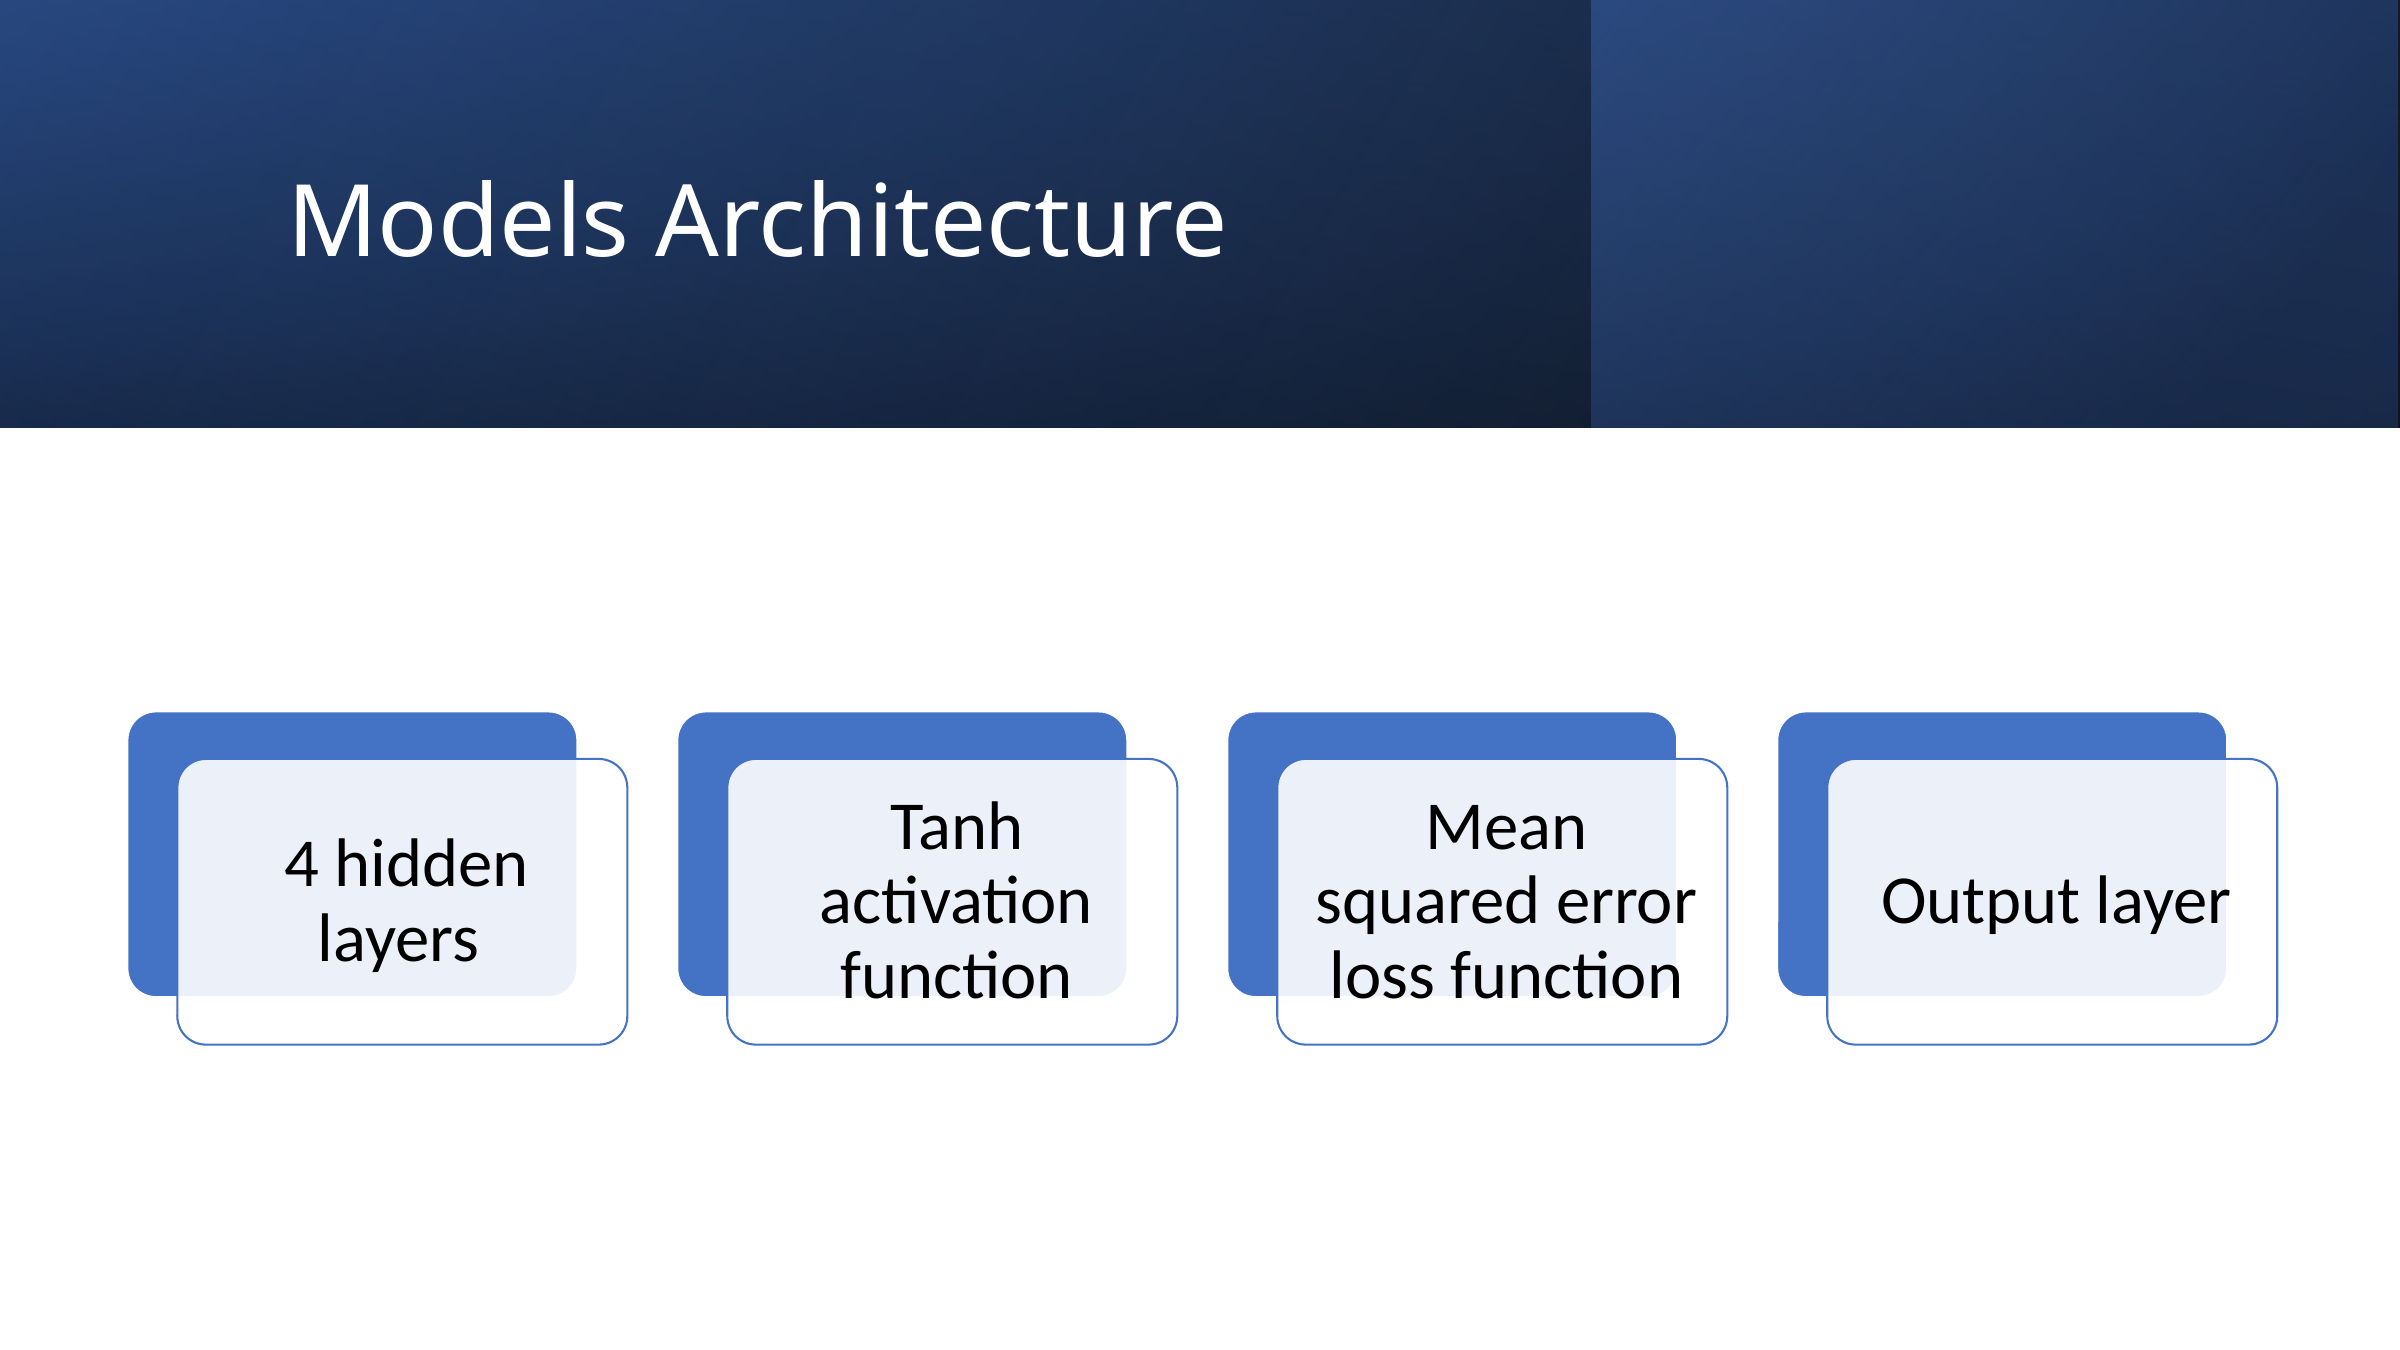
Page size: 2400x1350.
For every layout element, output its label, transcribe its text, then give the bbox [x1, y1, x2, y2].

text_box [126, 514, 2278, 1242]
text_box [0, 428, 2400, 1350]
title Models Architecture [272, 68, 2186, 379]
text_box [0, 0, 2400, 428]
